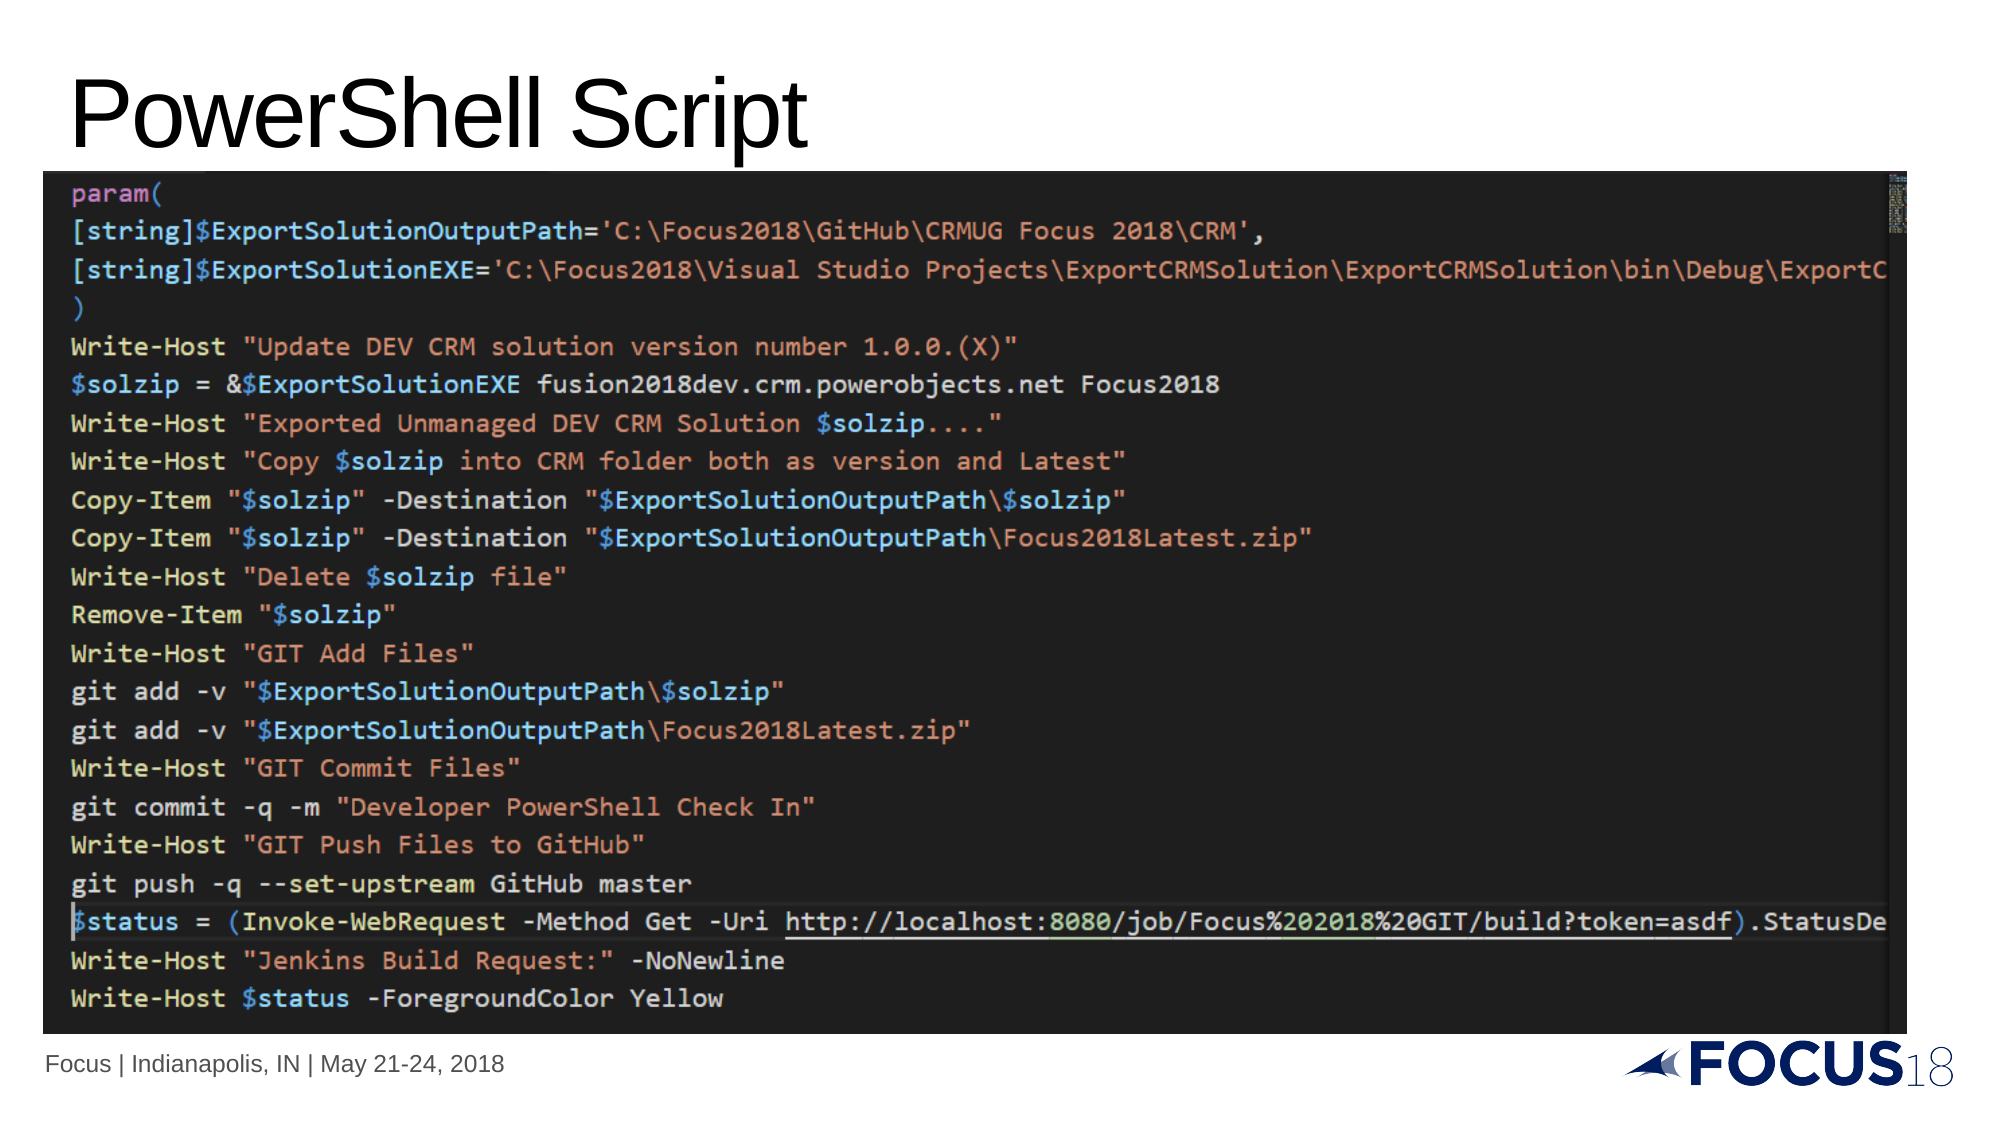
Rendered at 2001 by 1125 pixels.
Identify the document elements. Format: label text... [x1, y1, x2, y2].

picture [43, 171, 1907, 1034]
picture [1619, 1038, 1956, 1088]
title PowerShell Script [44, 47, 1957, 196]
